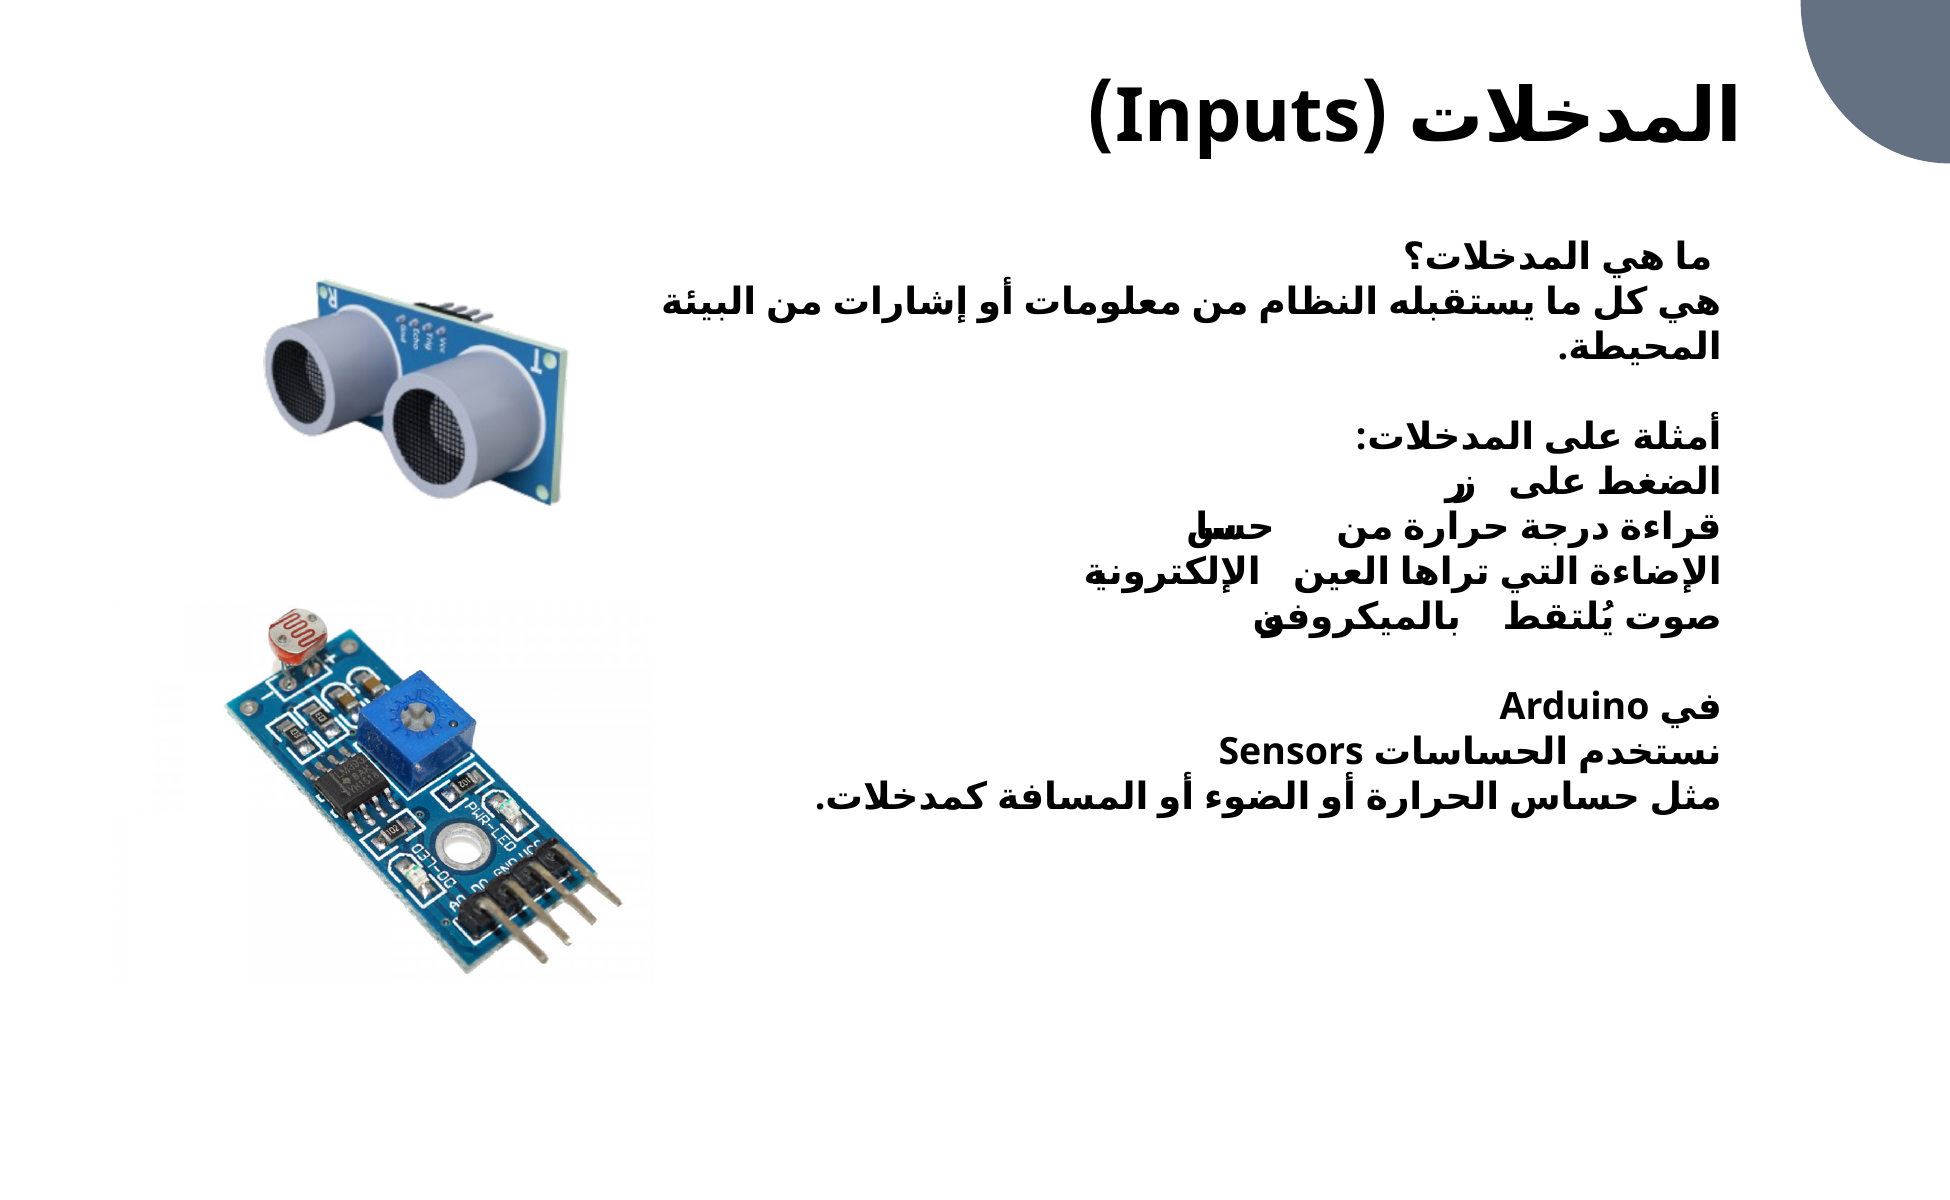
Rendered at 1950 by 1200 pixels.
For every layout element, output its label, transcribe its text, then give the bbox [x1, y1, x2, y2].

text_box ما هي المدخلات؟ هي كل ما يستقبله النظام من معلومات أو إشارات من البيئة المحيطة. أمثلة على المدخلات: الضغط على زر 🔘 قراءة درجة حرارة من حساس 🌡 الإضاءة التي تراها العين الإلكترونية 💡 صوت يُلتقط بالميكروفون 🎤 في Arduino نستخدم الحساسات Sensors مثل حساس الحرارة أو الضوء أو المسافة كمدخلات. [694, 224, 1737, 870]
title المدخلات (Inputs) [694, 16, 1758, 224]
picture [0, 0, 920, 1200]
